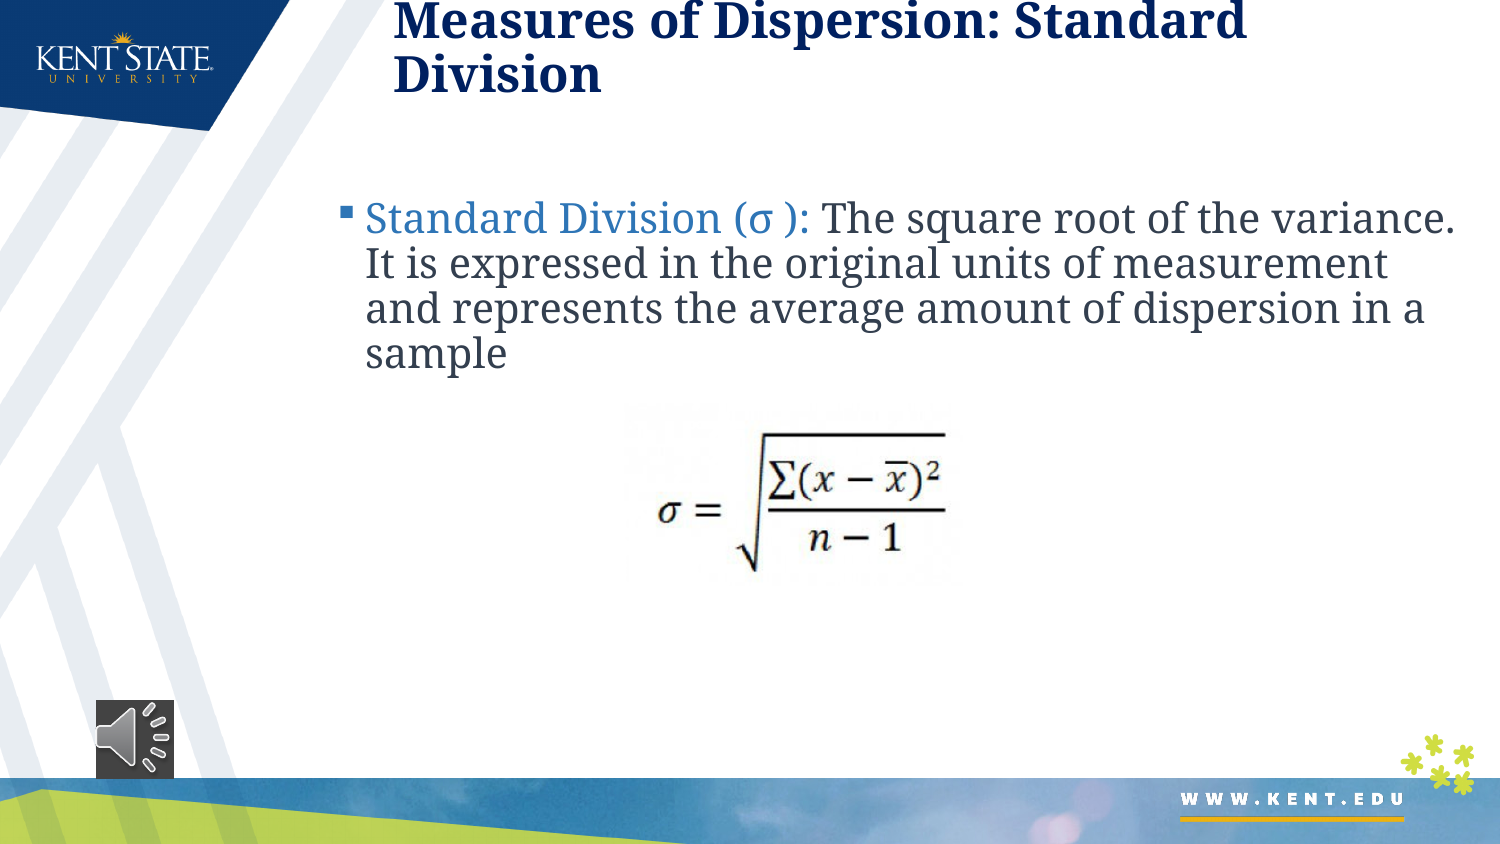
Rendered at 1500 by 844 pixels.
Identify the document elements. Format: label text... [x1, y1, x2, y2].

text_box Standard Division (σ ): The square root of the variance. It is expressed in the original units of measurement and represents the average amount of dispersion in a sample [322, 123, 1486, 729]
picture [0, 0, 1500, 844]
title Measures of Dispersion: Standard Division [378, 0, 1394, 123]
picture [624, 403, 963, 586]
